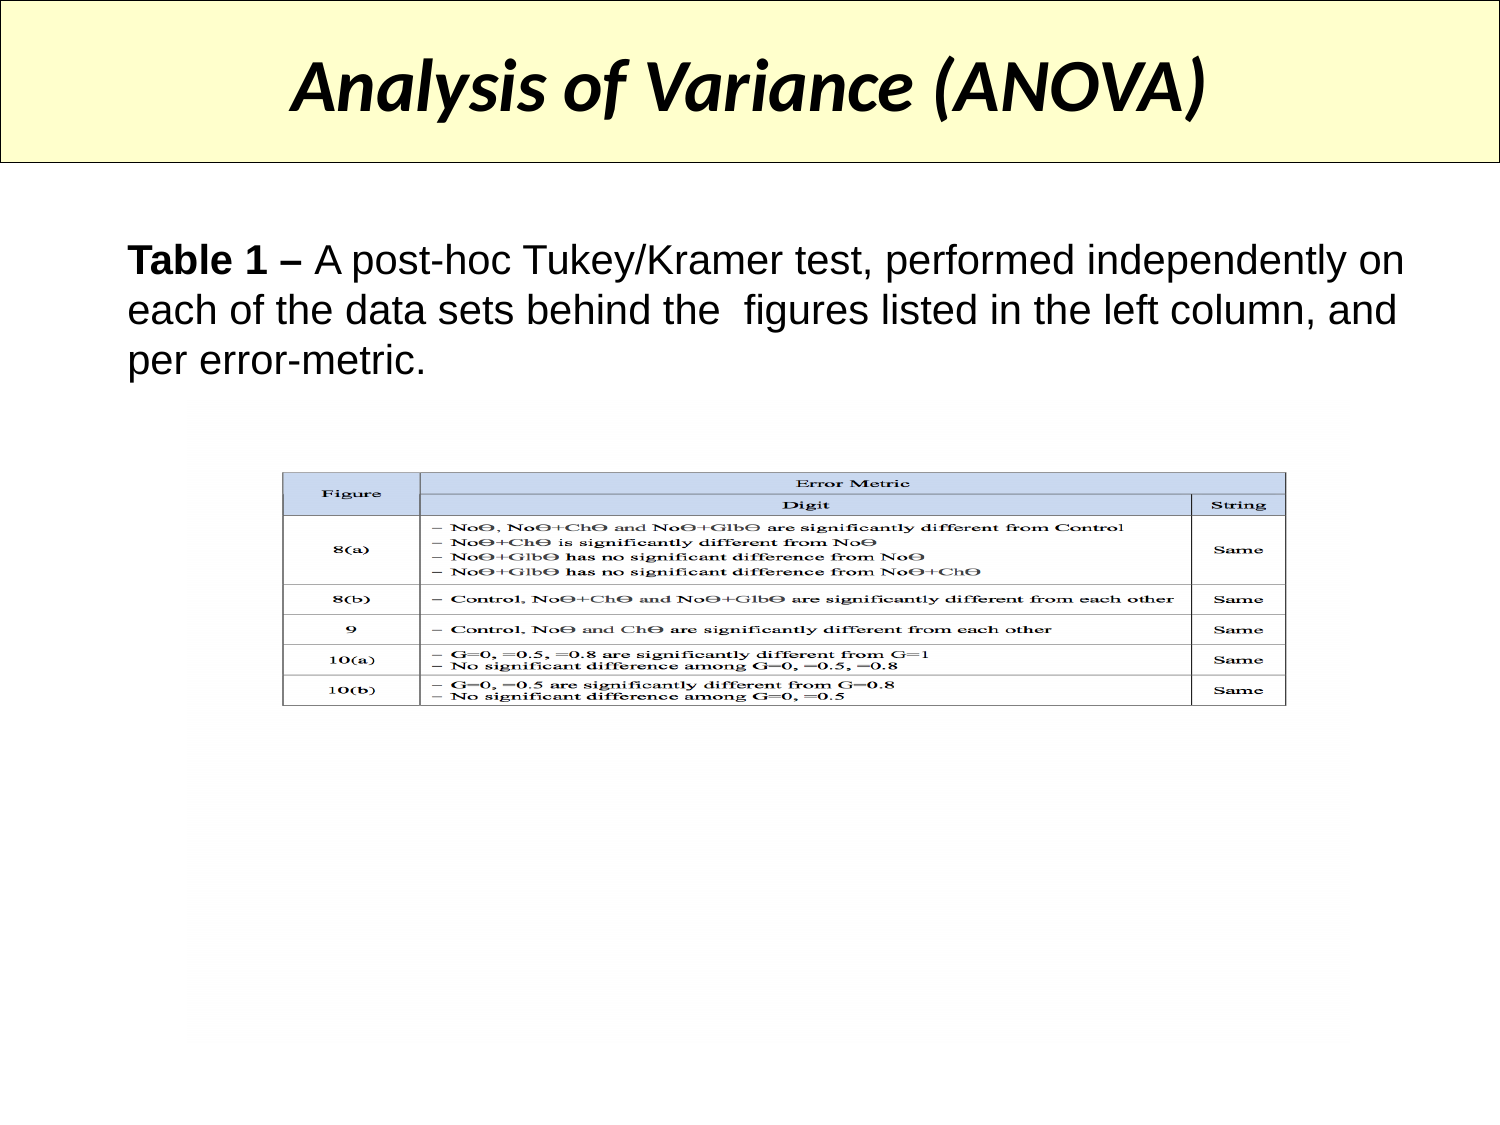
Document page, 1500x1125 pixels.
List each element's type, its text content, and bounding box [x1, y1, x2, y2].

text_box Table 1 – A post-hoc Tukey/Kramer test, performed independently on each of the data sets behind the figures listed in the left column, and per error-metric. [112, 224, 1438, 390]
text_box Analysis of Variance (ANOVA) [0, 0, 1500, 163]
picture [187, 399, 1351, 1043]
